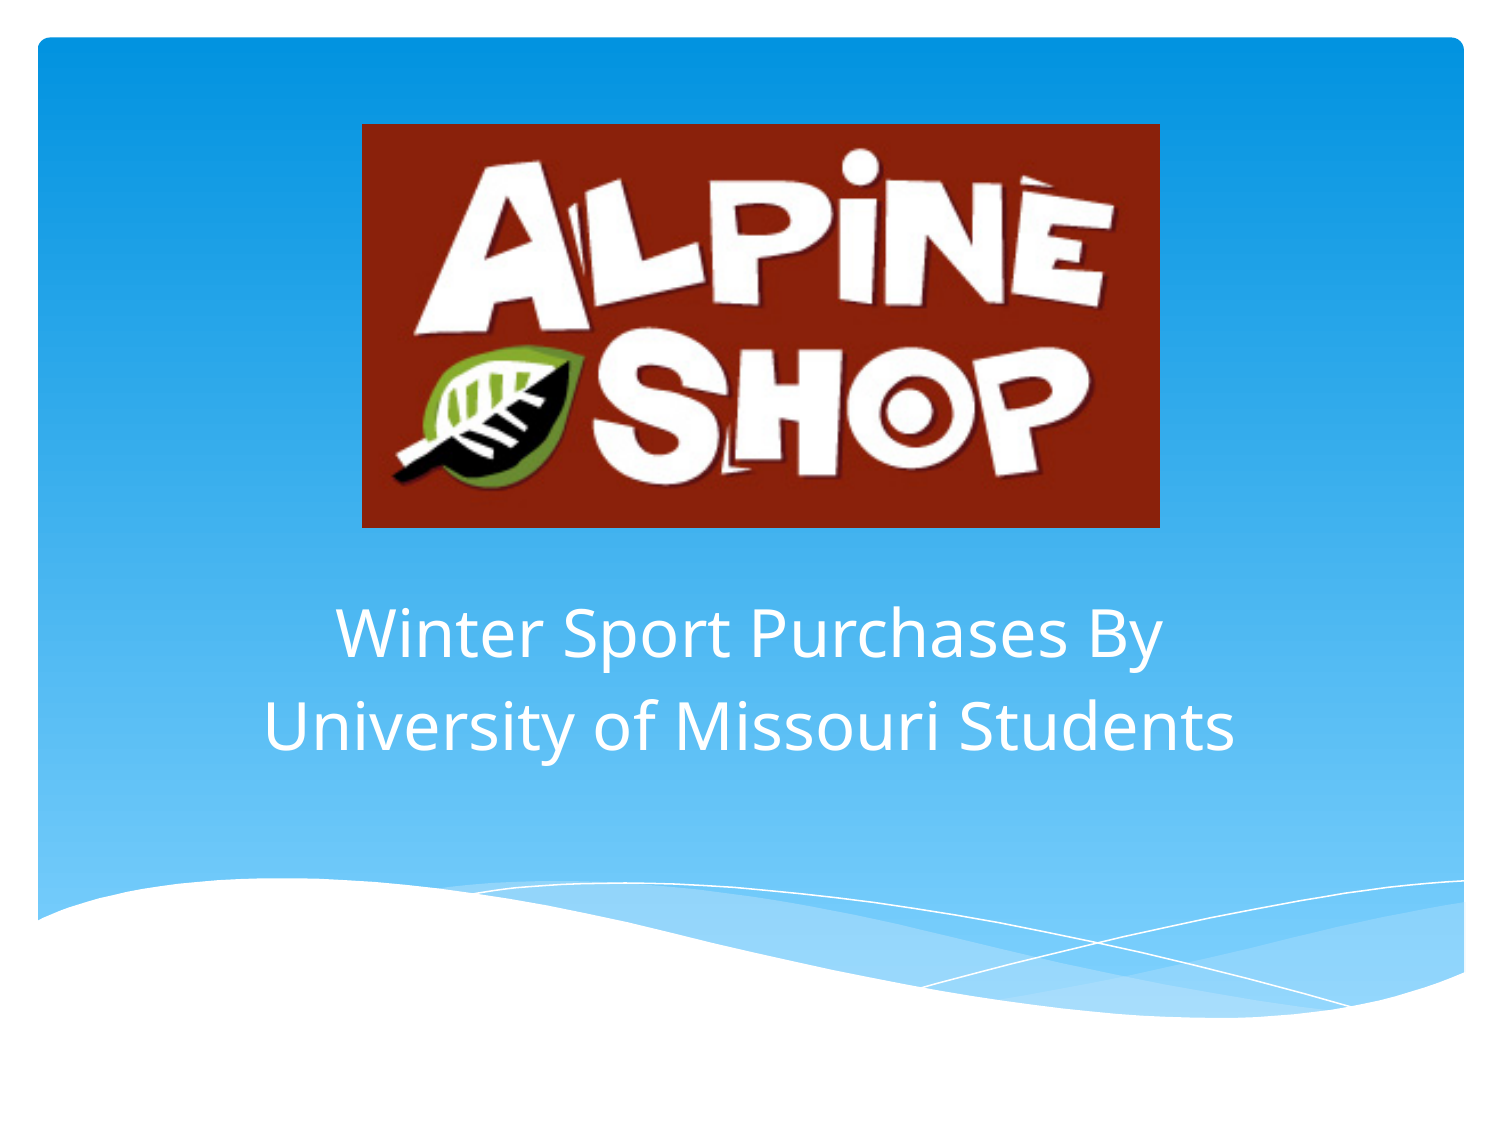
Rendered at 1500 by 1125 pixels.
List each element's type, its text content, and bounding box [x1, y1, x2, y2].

picture [362, 125, 1160, 529]
subtitle Winter Sport Purchases By University of Missouri Students [225, 583, 1275, 825]
